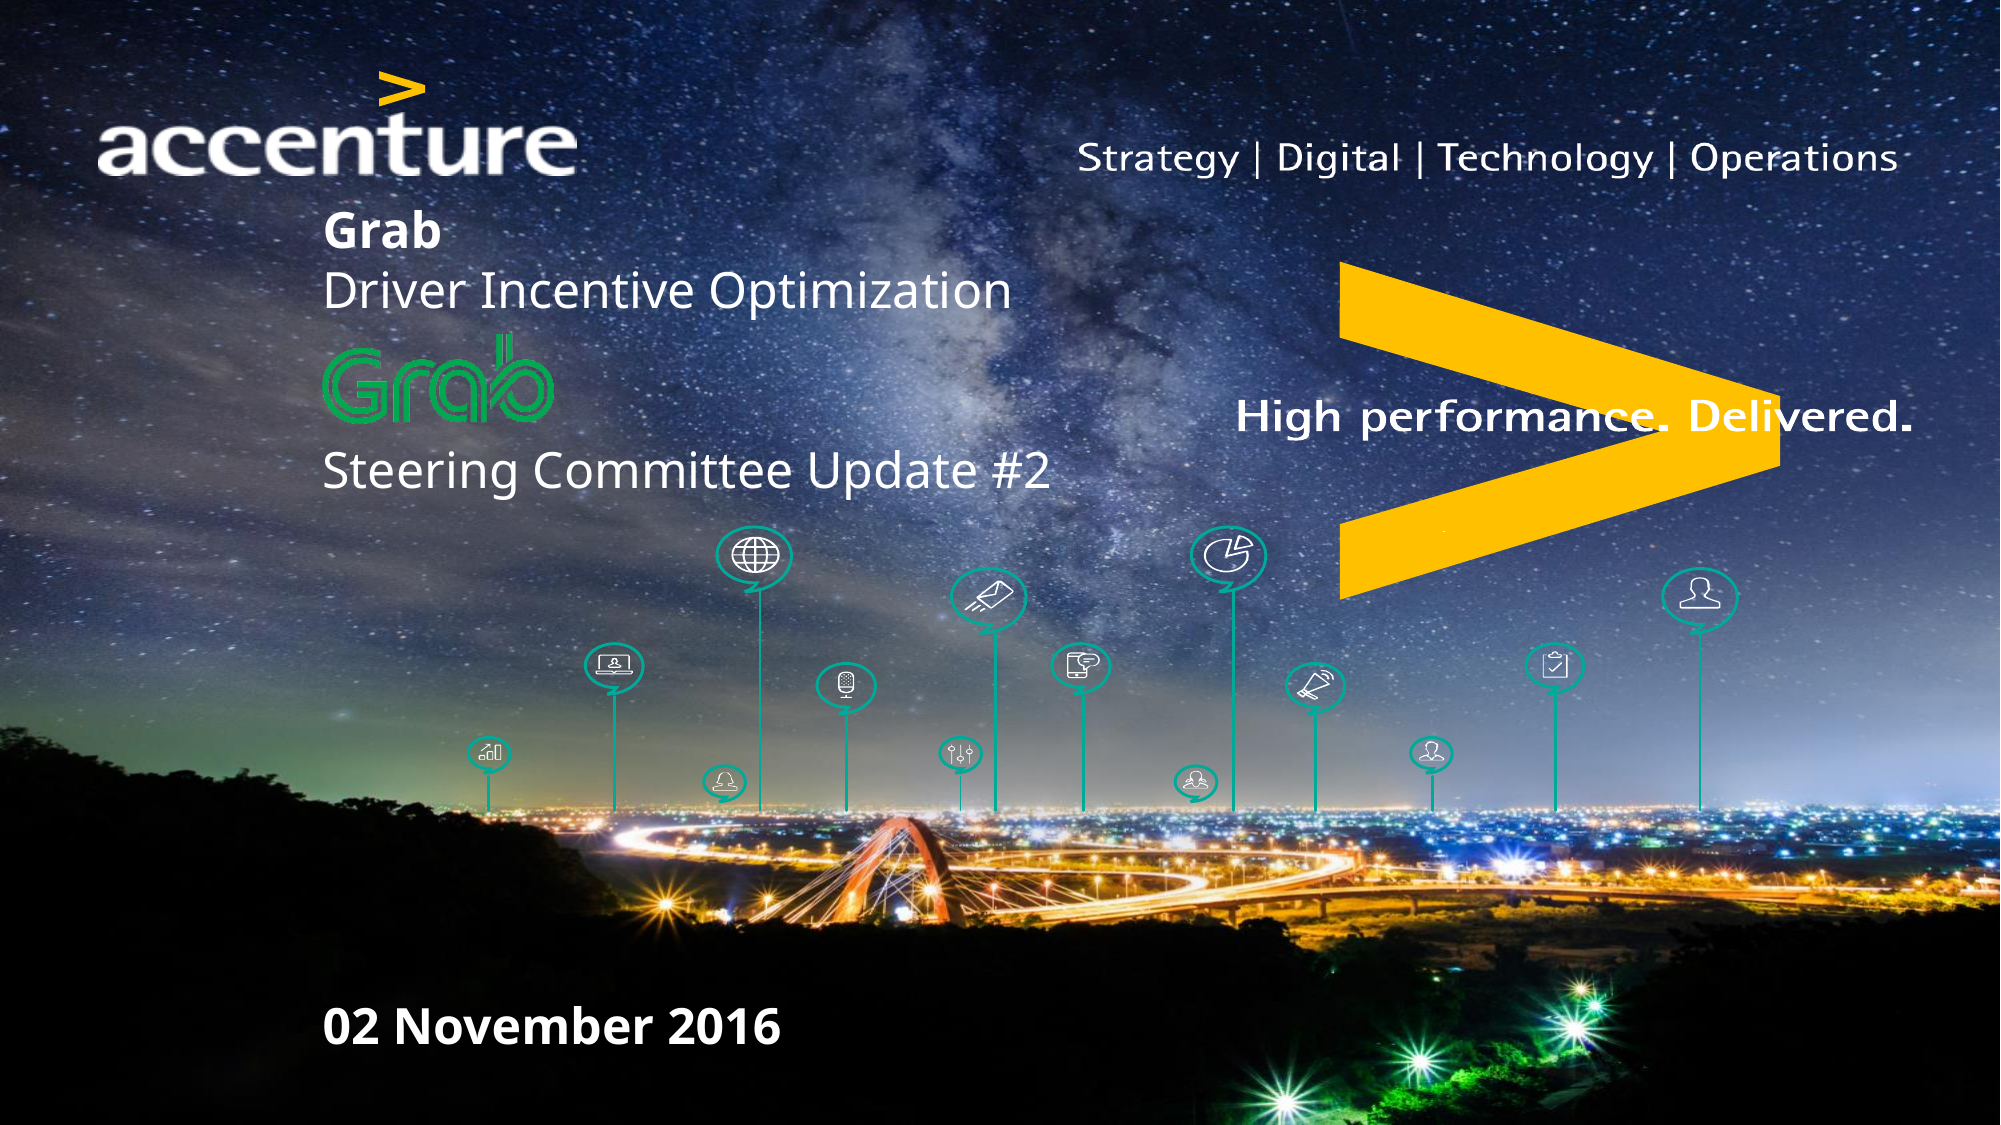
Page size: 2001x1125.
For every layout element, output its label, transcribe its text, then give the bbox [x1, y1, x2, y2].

picture [0, 0, 2000, 1125]
title Grab Driver Incentive Optimization Steering Committee Update #2 [322, 198, 1170, 560]
text_box 02 November 2016 [322, 953, 998, 1108]
